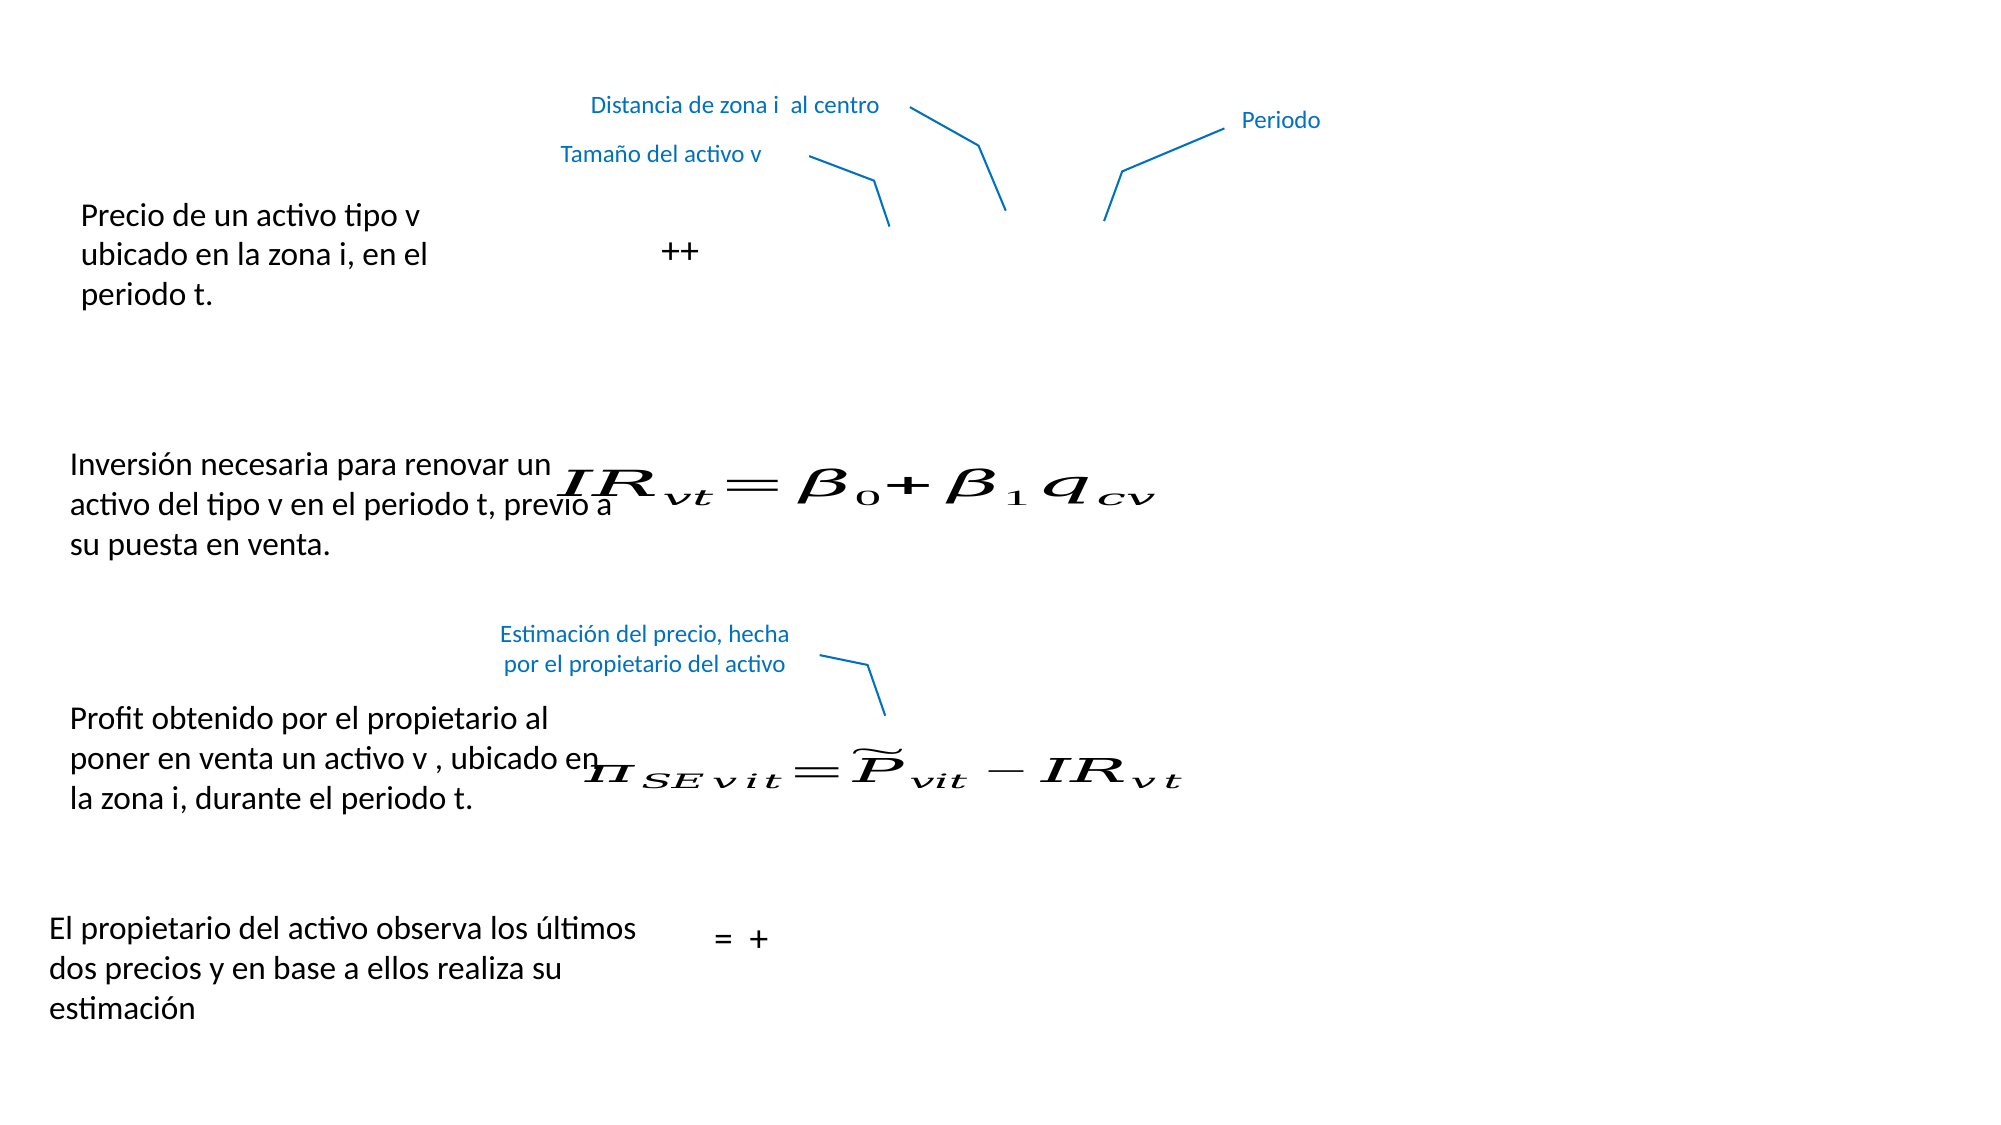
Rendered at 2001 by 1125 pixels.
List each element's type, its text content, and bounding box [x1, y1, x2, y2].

text_box Inversión necesaria para renovar un activo del tipo v en el periodo t, previo a su puesta en venta. [54, 434, 646, 615]
text_box Tamaño del activo v [808, 155, 891, 227]
text_box Precio de un activo tipo v ubicado en la zona i, en el periodo t. [66, 185, 540, 320]
text_box El propietario del activo observa los últimos dos precios y en base a ellos realiza su estimación [34, 898, 683, 1034]
text_box Distancia de zona i al centro [909, 106, 1007, 212]
text_box Estimación del precio, hecha por el propietario del activo [819, 654, 887, 717]
text_box Tamaño del activo v [528, 137, 794, 167]
text_box Periodo [1103, 103, 1392, 222]
text_box Estimación del precio, hecha por el propietario del activo [490, 617, 801, 677]
text_box Profit obtenido por el propietario al poner en venta un activo v , ubicado en la zona i, durante el periodo t. [54, 688, 635, 824]
text_box Distancia de zona i al centro [580, 88, 891, 118]
